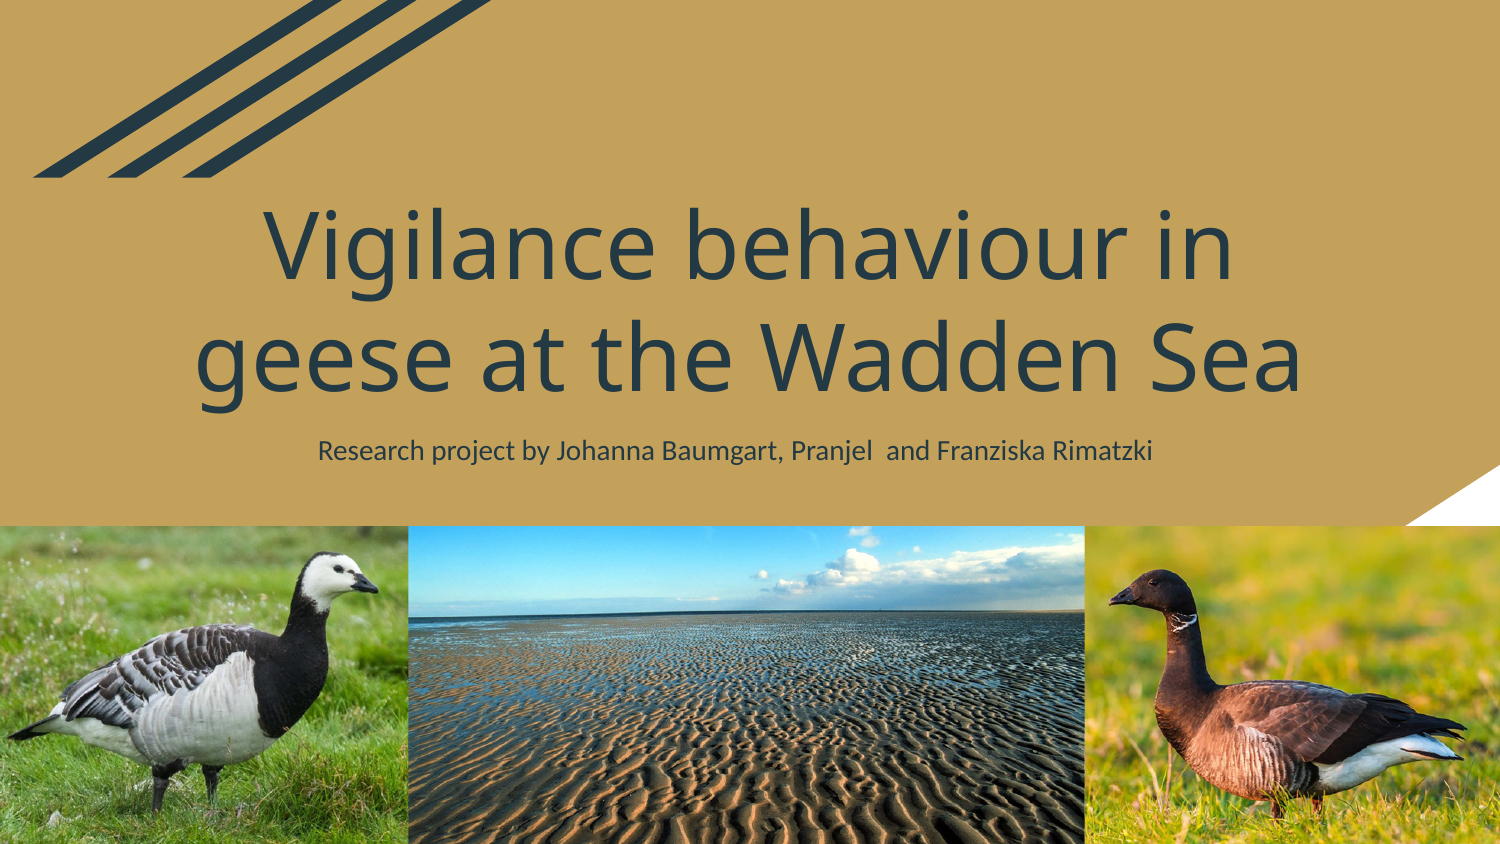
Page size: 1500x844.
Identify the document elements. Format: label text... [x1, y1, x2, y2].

picture [0, 526, 1500, 844]
list Research project by Johanna Baumgart, Pranjel and Franziska Rimatzki [213, 411, 1259, 524]
title Vigilance behaviour in geese at the Wadden Sea [122, 184, 1378, 412]
